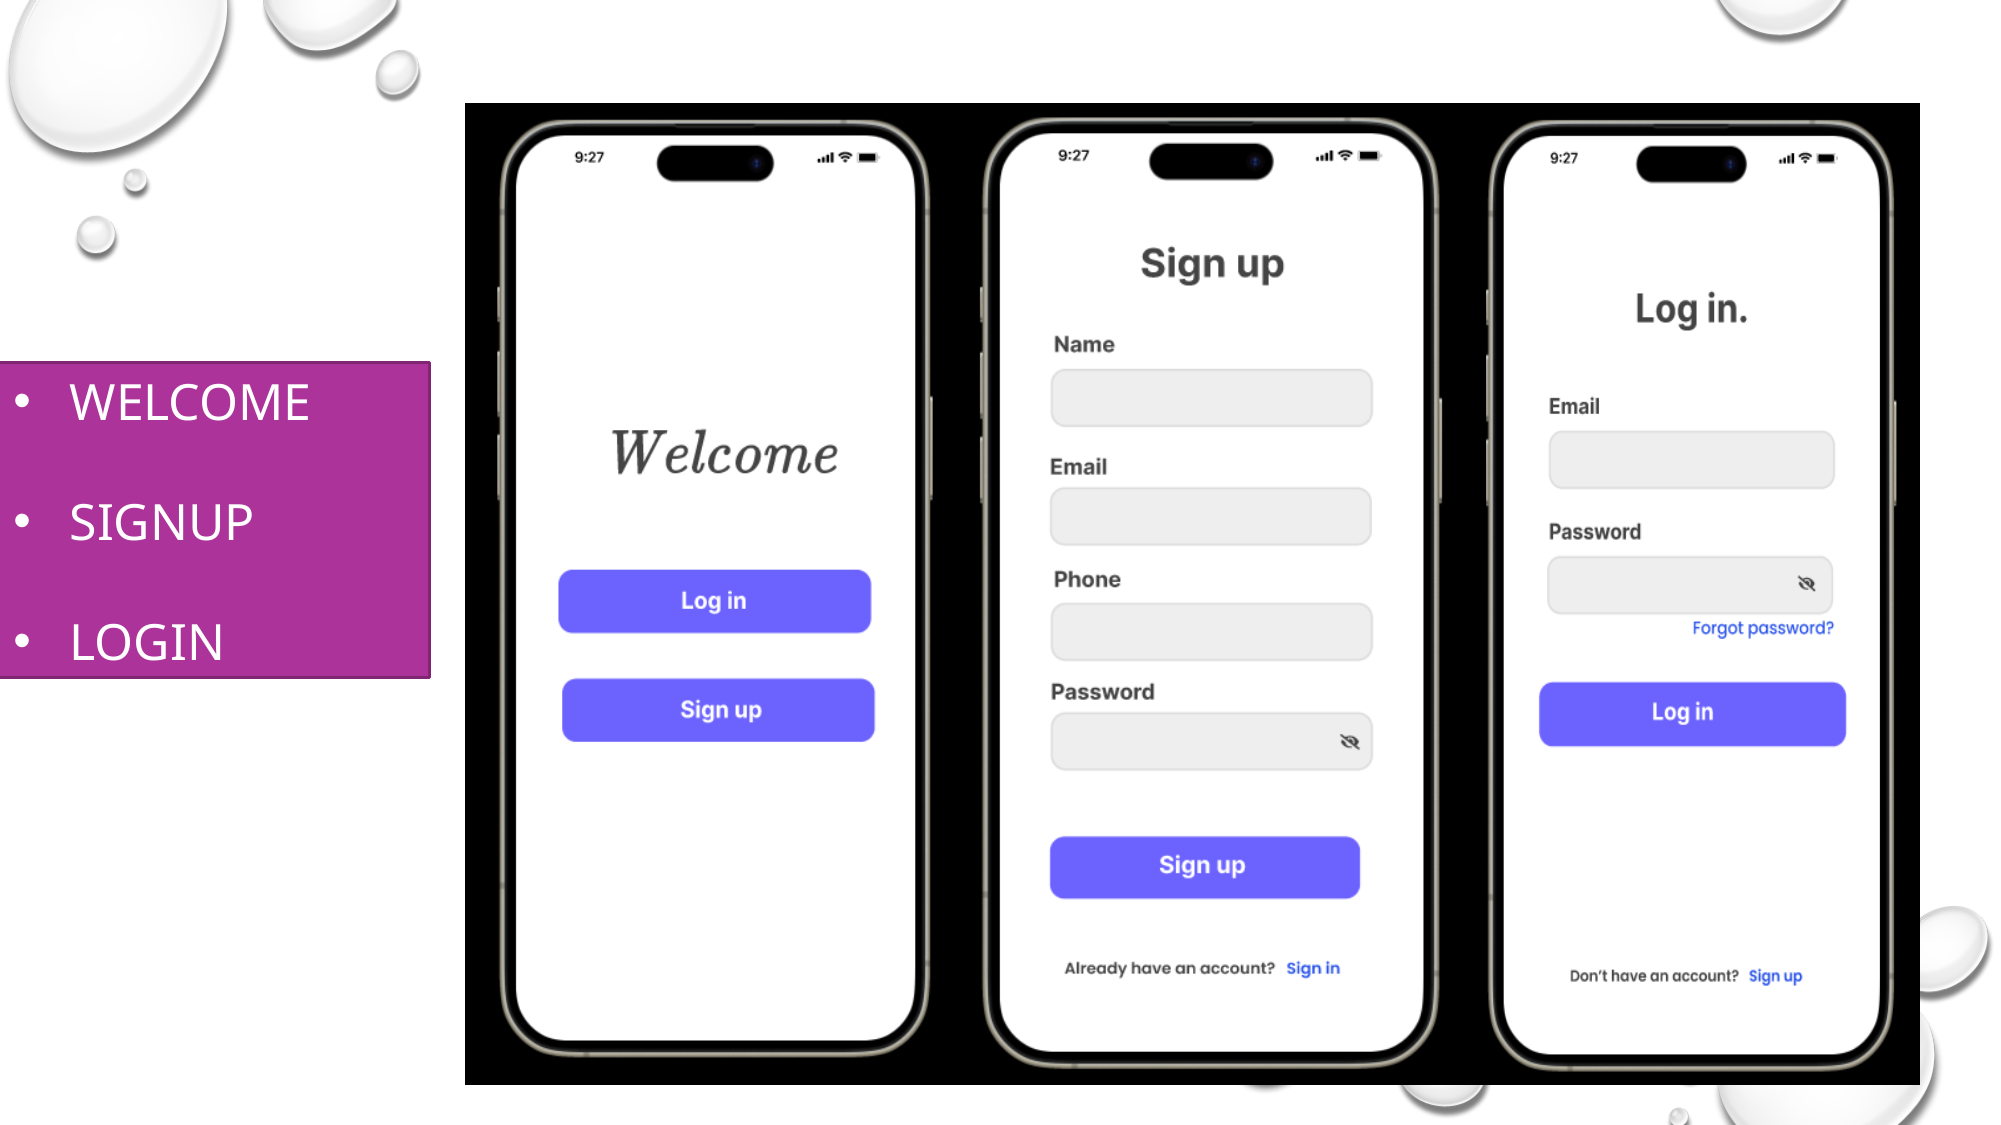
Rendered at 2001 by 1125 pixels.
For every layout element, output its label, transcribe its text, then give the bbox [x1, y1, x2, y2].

text_box WELCOME SIGNUP LOGIN [0, 361, 431, 679]
picture [0, 0, 2000, 1125]
